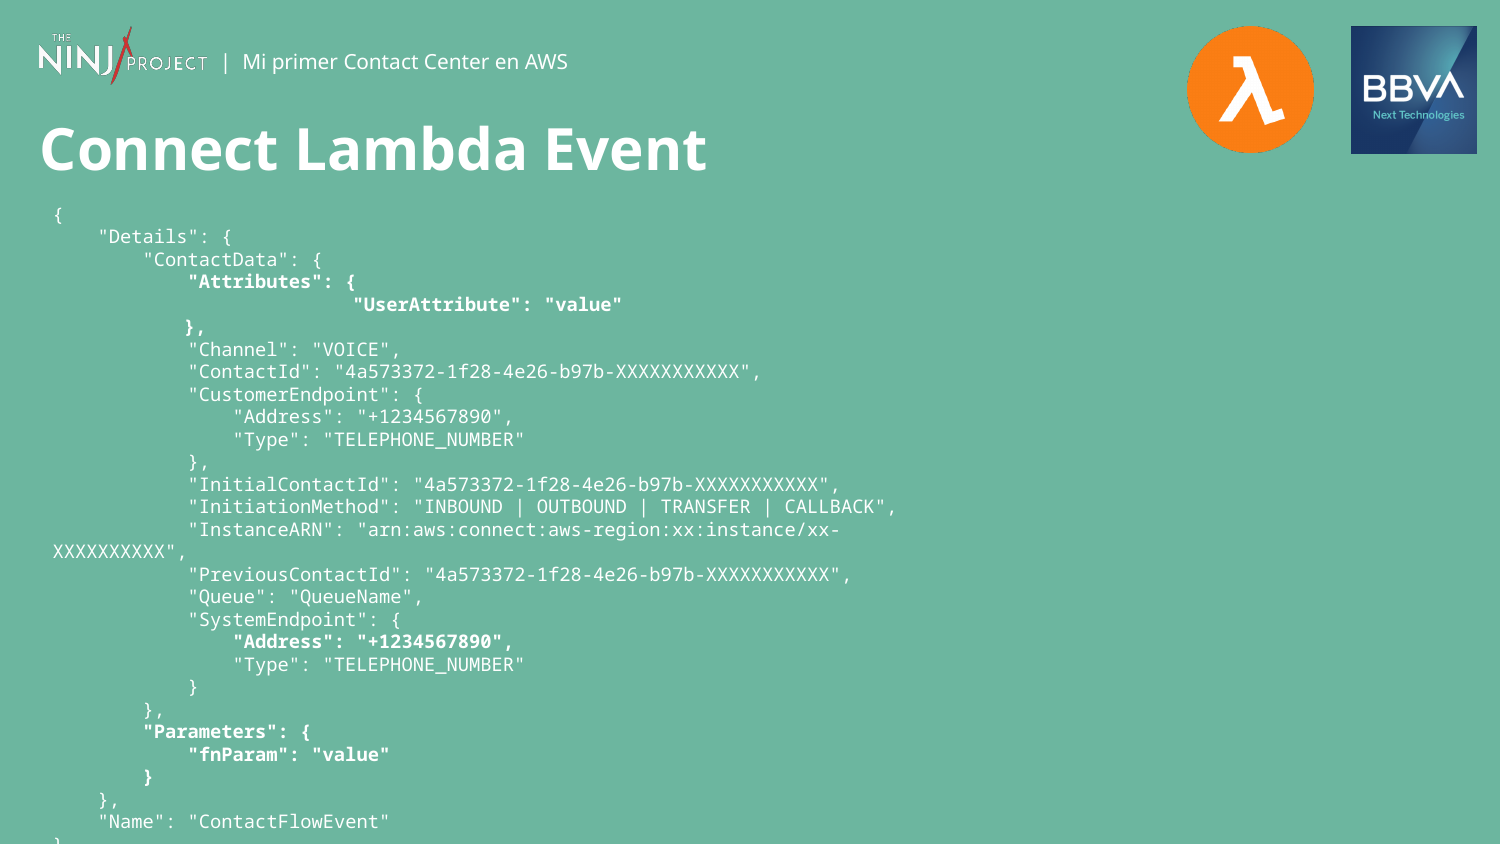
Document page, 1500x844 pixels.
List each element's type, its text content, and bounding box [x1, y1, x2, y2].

picture [1187, 26, 1314, 153]
title | Mi primer Contact Center en AWS [219, 48, 1041, 107]
picture [38, 26, 207, 85]
picture [1350, 26, 1477, 154]
text_box { "Details": { "ContactData": { "Attributes": { "UserAttribute": "value" }, "Channel": "VOICE", "ContactId": "4a573372-1f28-4e26-b97b-XXXXXXXXXXX", "CustomerEndpoint": { "Address": "+1234567890", "Type": "TELEPHONE_NUMBER" }, "InitialContactId": "4a573372-1f28-4e26-b97b-XXXXXXXXXXX", "InitiationMethod": "INBOUND | OUTBOUND | TRANSFER | CALLBACK", "InstanceARN": "arn:aws:connect:aws-region:xx:instance/xx-XXXXXXXXXX", "PreviousContactId": "4a573372-1f28-4e26-b97b-XXXXXXXXXXX", "Queue": "QueueName", "SystemEndpoint": { "Address": "+1234567890", "Type": "TELEPHONE_NUMBER" } }, "Parameters": { "fnParam": "value" } }, "Name": "ContactFlowEvent" } [37, 187, 934, 680]
text_box Connect Lambda Event [24, 96, 1375, 204]
